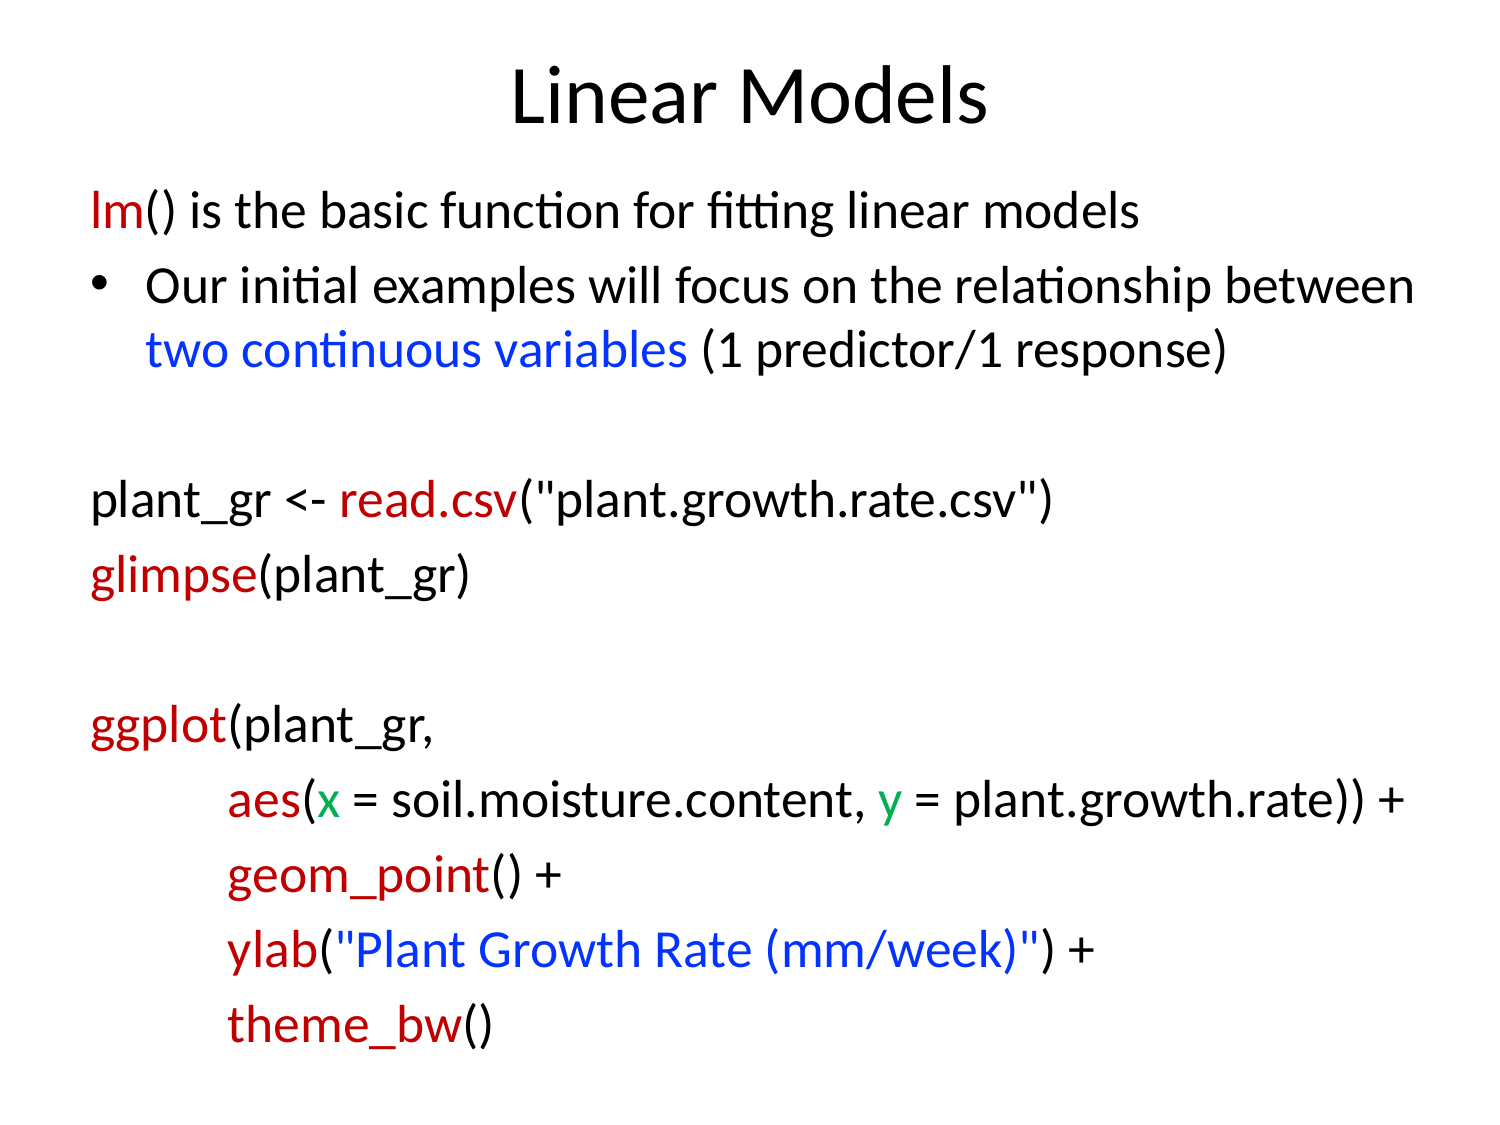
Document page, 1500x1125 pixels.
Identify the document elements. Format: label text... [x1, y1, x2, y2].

title Linear Models [75, 12, 1425, 167]
list lm() is the basic function for fitting linear models Our initial examples will focus on the relationship between two continuous variables (1 predictor/1 response) plant_gr <- read.csv("plant.growth.rate.csv") glimpse(plant_gr) ggplot(plant_gr, aes(x = soil.moisture.content, y = plant.growth.rate)) + geom_point() + ylab("Plant Growth Rate (mm/week)") + theme_bw() [75, 167, 1450, 1075]
